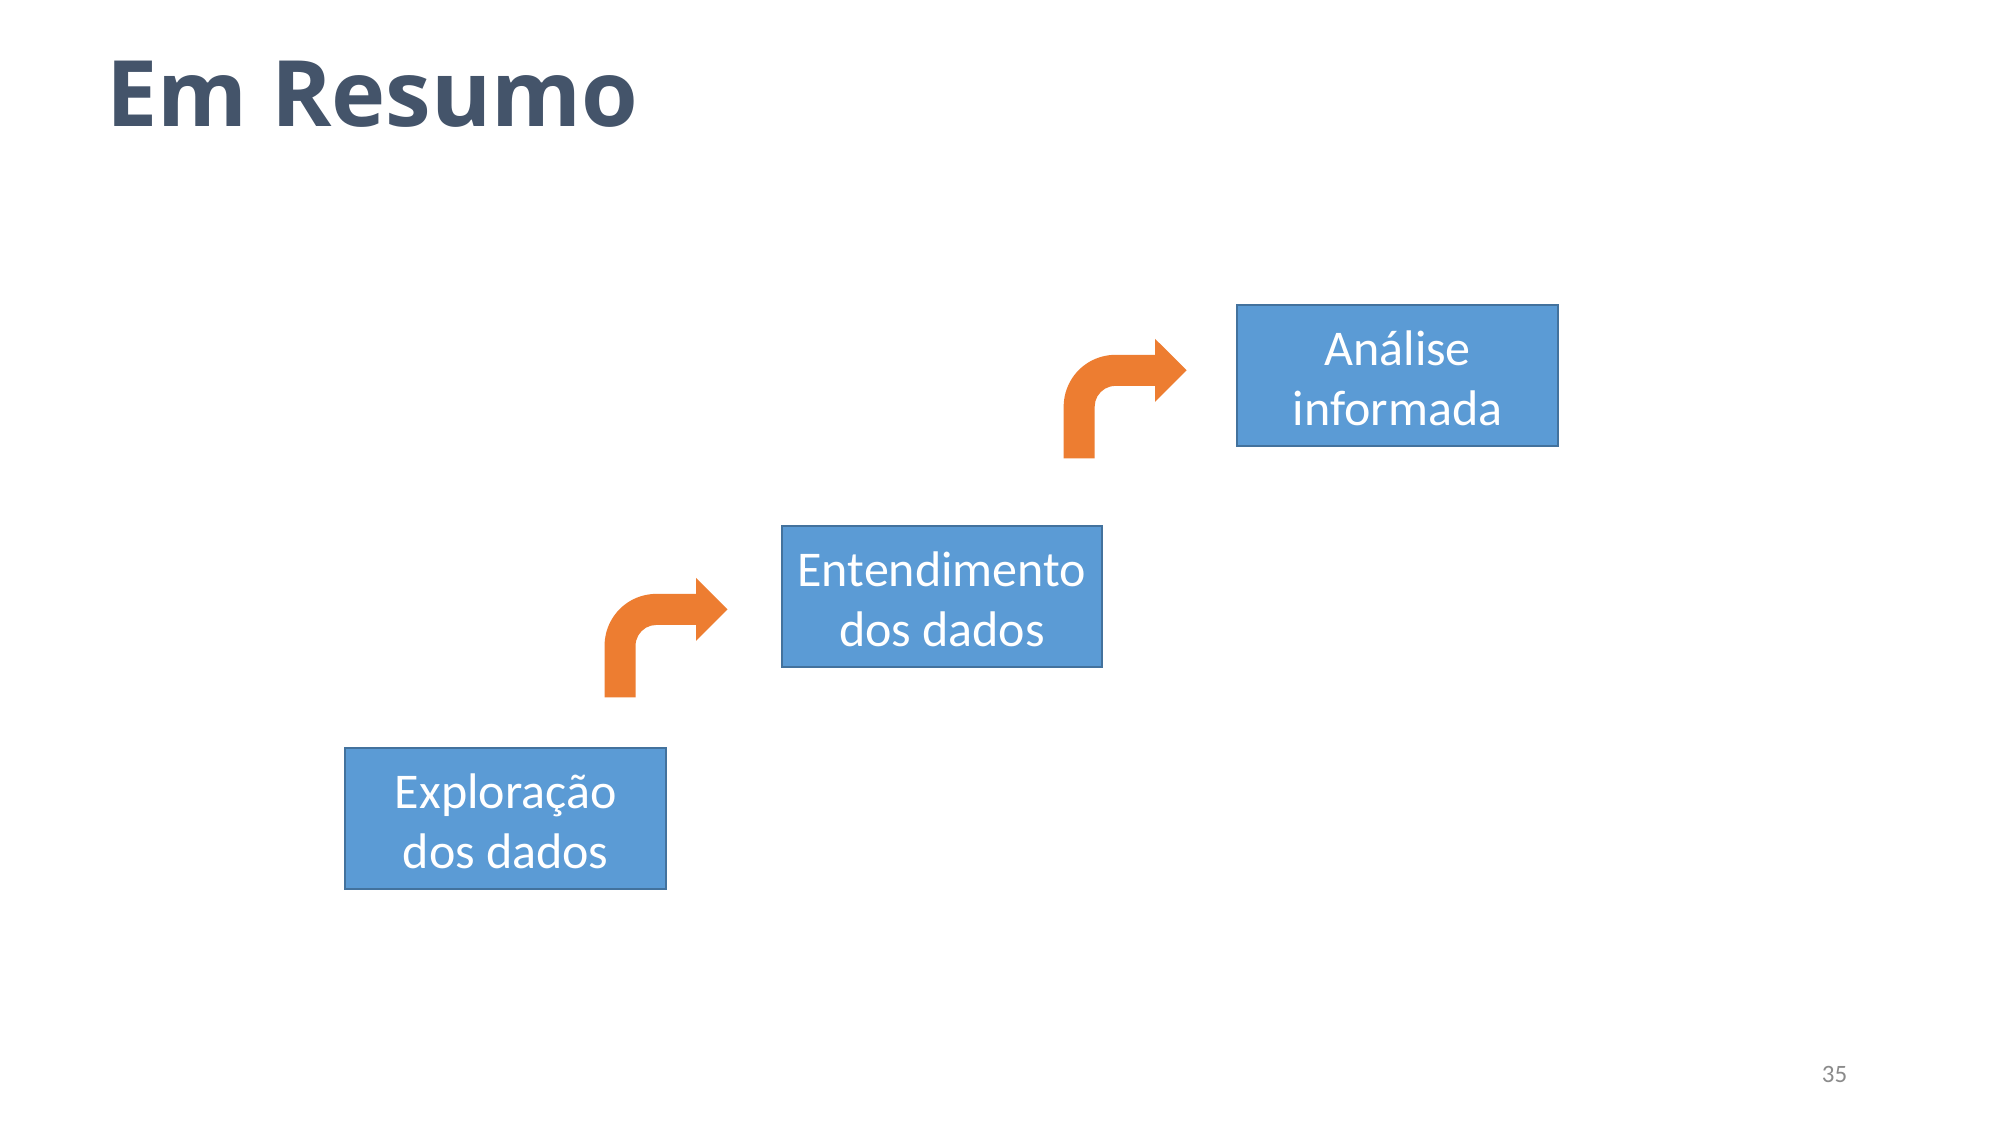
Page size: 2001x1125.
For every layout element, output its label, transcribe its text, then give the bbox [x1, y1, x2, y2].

text_box Análise informada [1236, 304, 1559, 447]
title Em Resumo [91, 15, 1946, 178]
slide_number 35 [1412, 1042, 1863, 1103]
text_box [604, 577, 728, 698]
text_box Exploração dos dados [344, 747, 667, 890]
text_box Entendimento dos dados [781, 525, 1103, 668]
text_box [1063, 338, 1187, 459]
